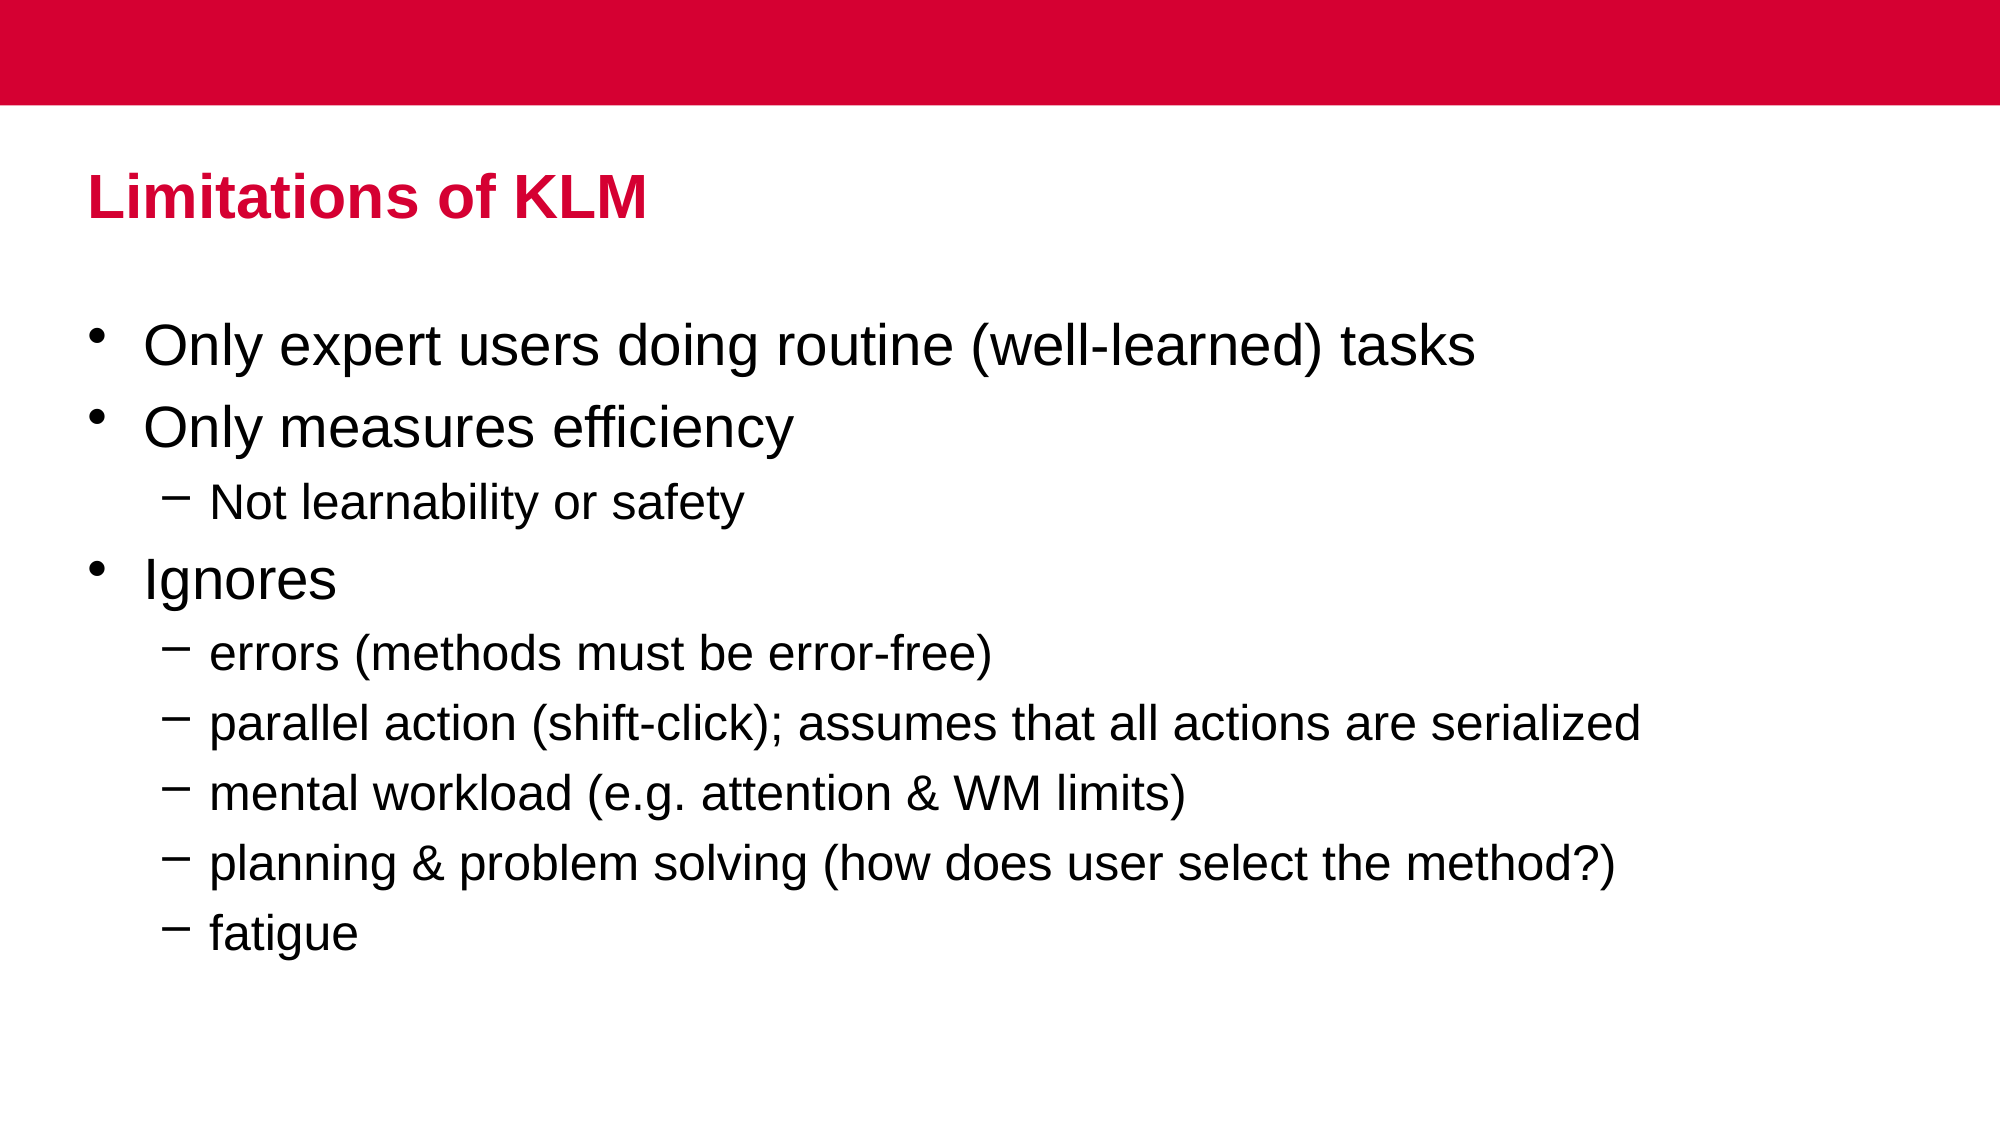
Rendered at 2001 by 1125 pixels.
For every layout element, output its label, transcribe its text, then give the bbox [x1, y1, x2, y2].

title Limitations of KLM [72, 148, 1930, 299]
list Only expert users doing routine (well-learned) tasks Only measures efficiency Not learnability or safety Ignores errors (methods must be error-free) parallel action (shift-click); assumes that all actions are serialized mental workload (e.g. attention & WM limits) planning & problem solving (how does user select the method?) fatigue [72, 299, 1930, 1012]
